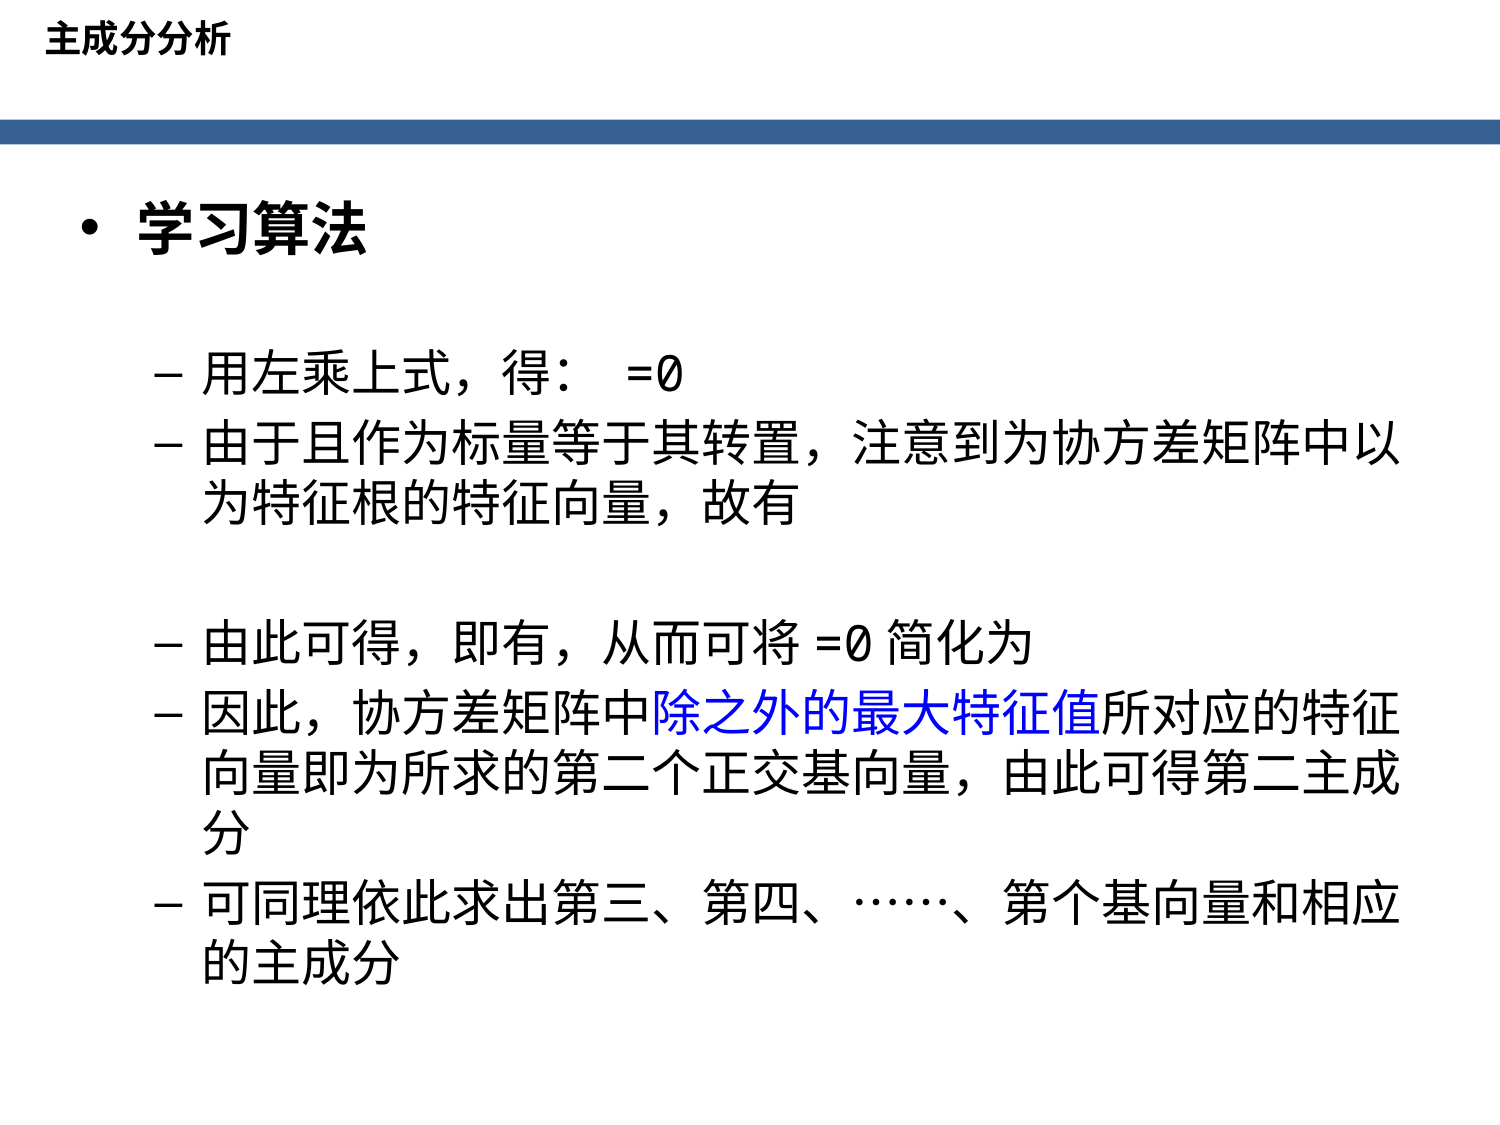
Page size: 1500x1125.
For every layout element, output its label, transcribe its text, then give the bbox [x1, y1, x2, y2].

title 主成分分析 [29, 7, 1305, 91]
